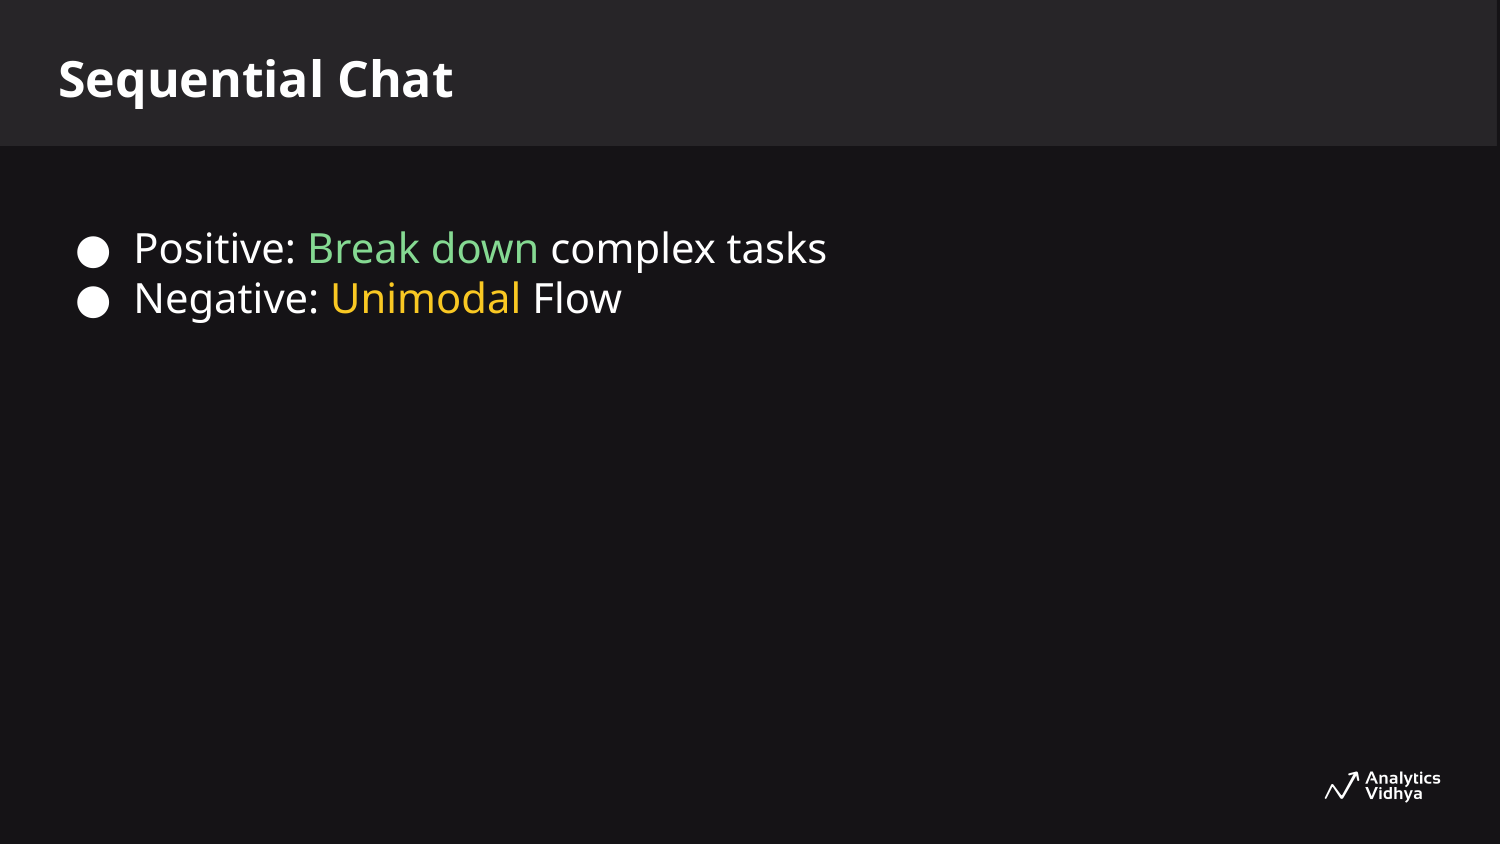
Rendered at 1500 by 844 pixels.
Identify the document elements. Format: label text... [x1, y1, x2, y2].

text_box Sequential Chat [43, 32, 1355, 119]
text_box [0, 0, 1497, 146]
text_box Positive: Break down complex tasks Negative: Unimodal Flow [43, 207, 1355, 294]
picture [1320, 769, 1445, 805]
